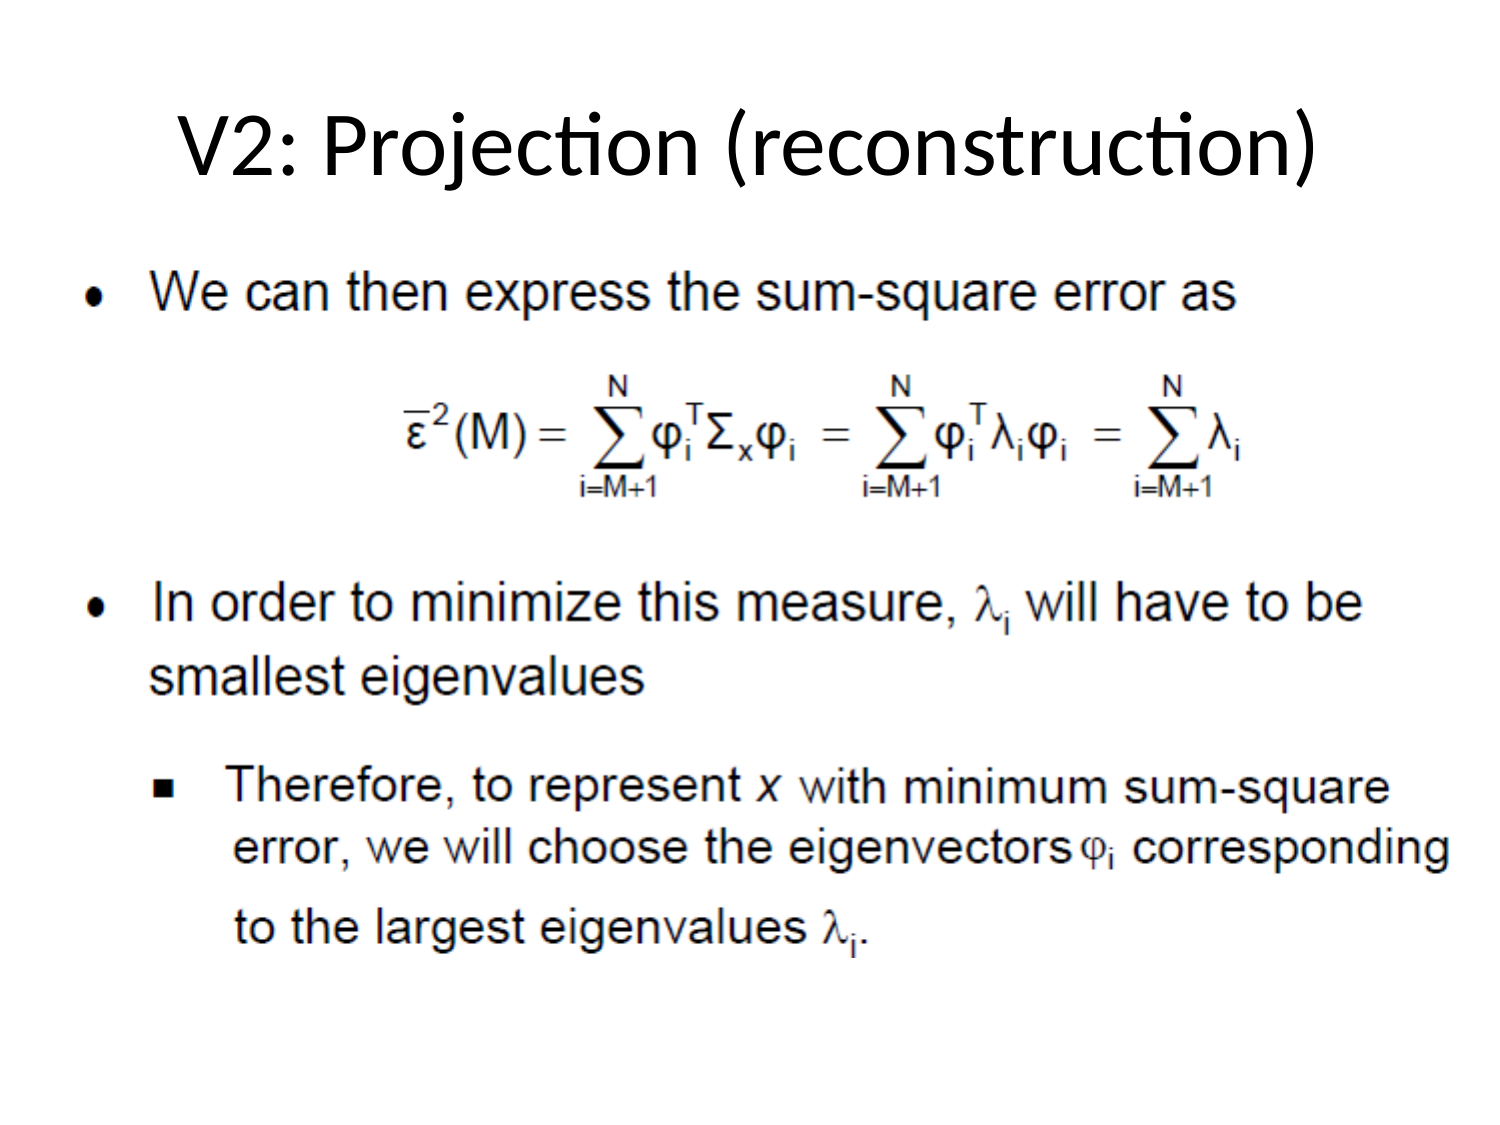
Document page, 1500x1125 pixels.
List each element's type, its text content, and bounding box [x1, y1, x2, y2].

title V2: Projection (reconstruction) [75, 45, 1425, 233]
picture [64, 255, 1474, 958]
